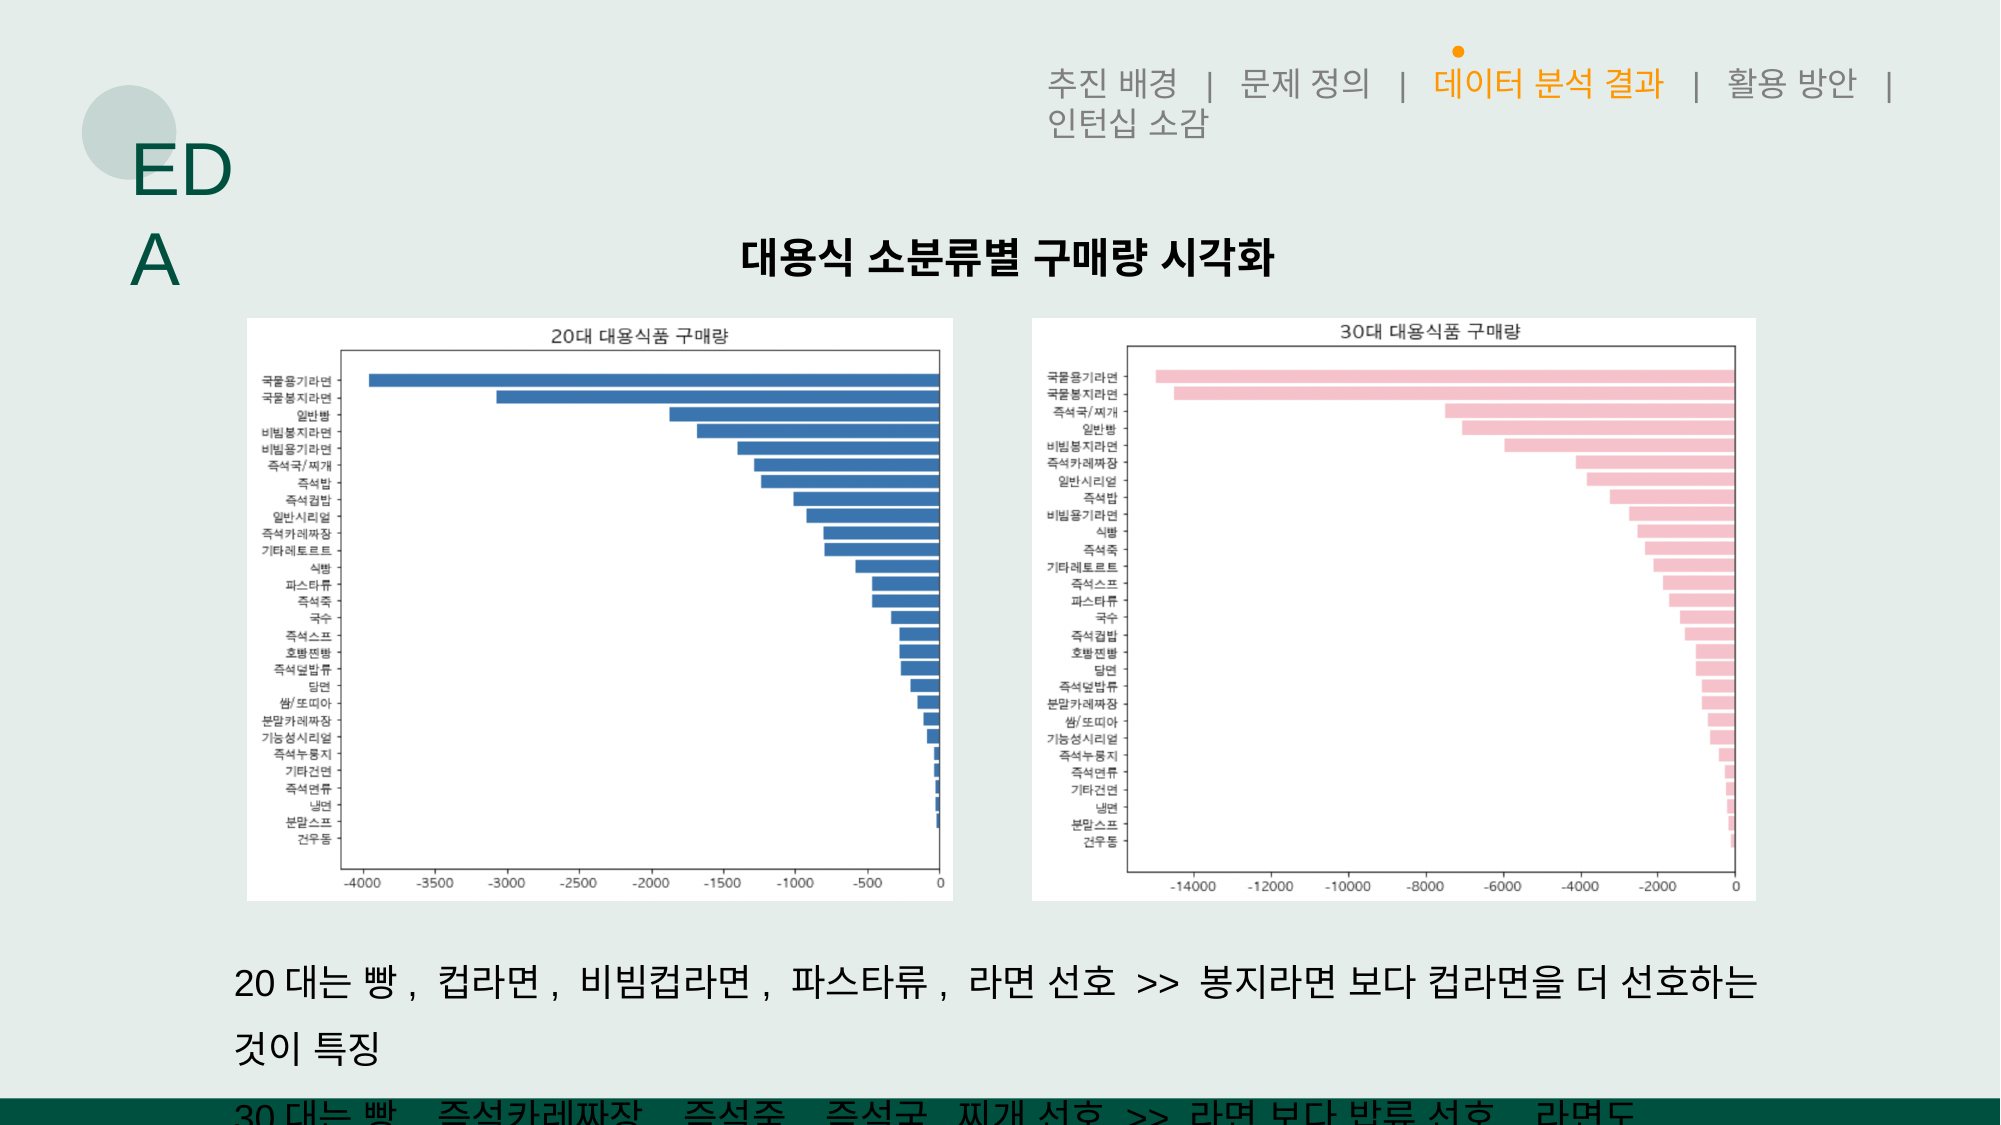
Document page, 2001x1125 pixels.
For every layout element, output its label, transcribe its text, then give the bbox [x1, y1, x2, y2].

text_box 추진 배경 | 문제 정의 | 데이터 분석 결과 | 활용 방안 | 인턴십 소감 [1032, 55, 1920, 151]
text_box [1452, 45, 1465, 58]
text_box [0, 1098, 218, 1125]
text_box [81, 85, 172, 178]
picture [246, 317, 953, 901]
text_box [1798, 1098, 2000, 1125]
text_box 20대는 빵, 컵라면, 비빔컵라면, 파스타류, 라면 선호 >> 봉지라면 보다 컵라면을 더 선호하는 것이 특징 30대는 빵, 즉석카레짜장, 즉석죽, 즉석국.찌개 선호 >> 라면 보다 밥류 선호, 라면도 봉지라면 선호(국물컵라면 제외) [218, 928, 1798, 1125]
text_box 대용식 소분류별 구매량 시각화 [577, 224, 1440, 290]
text_box EDA [115, 112, 287, 308]
picture [1032, 317, 1756, 901]
